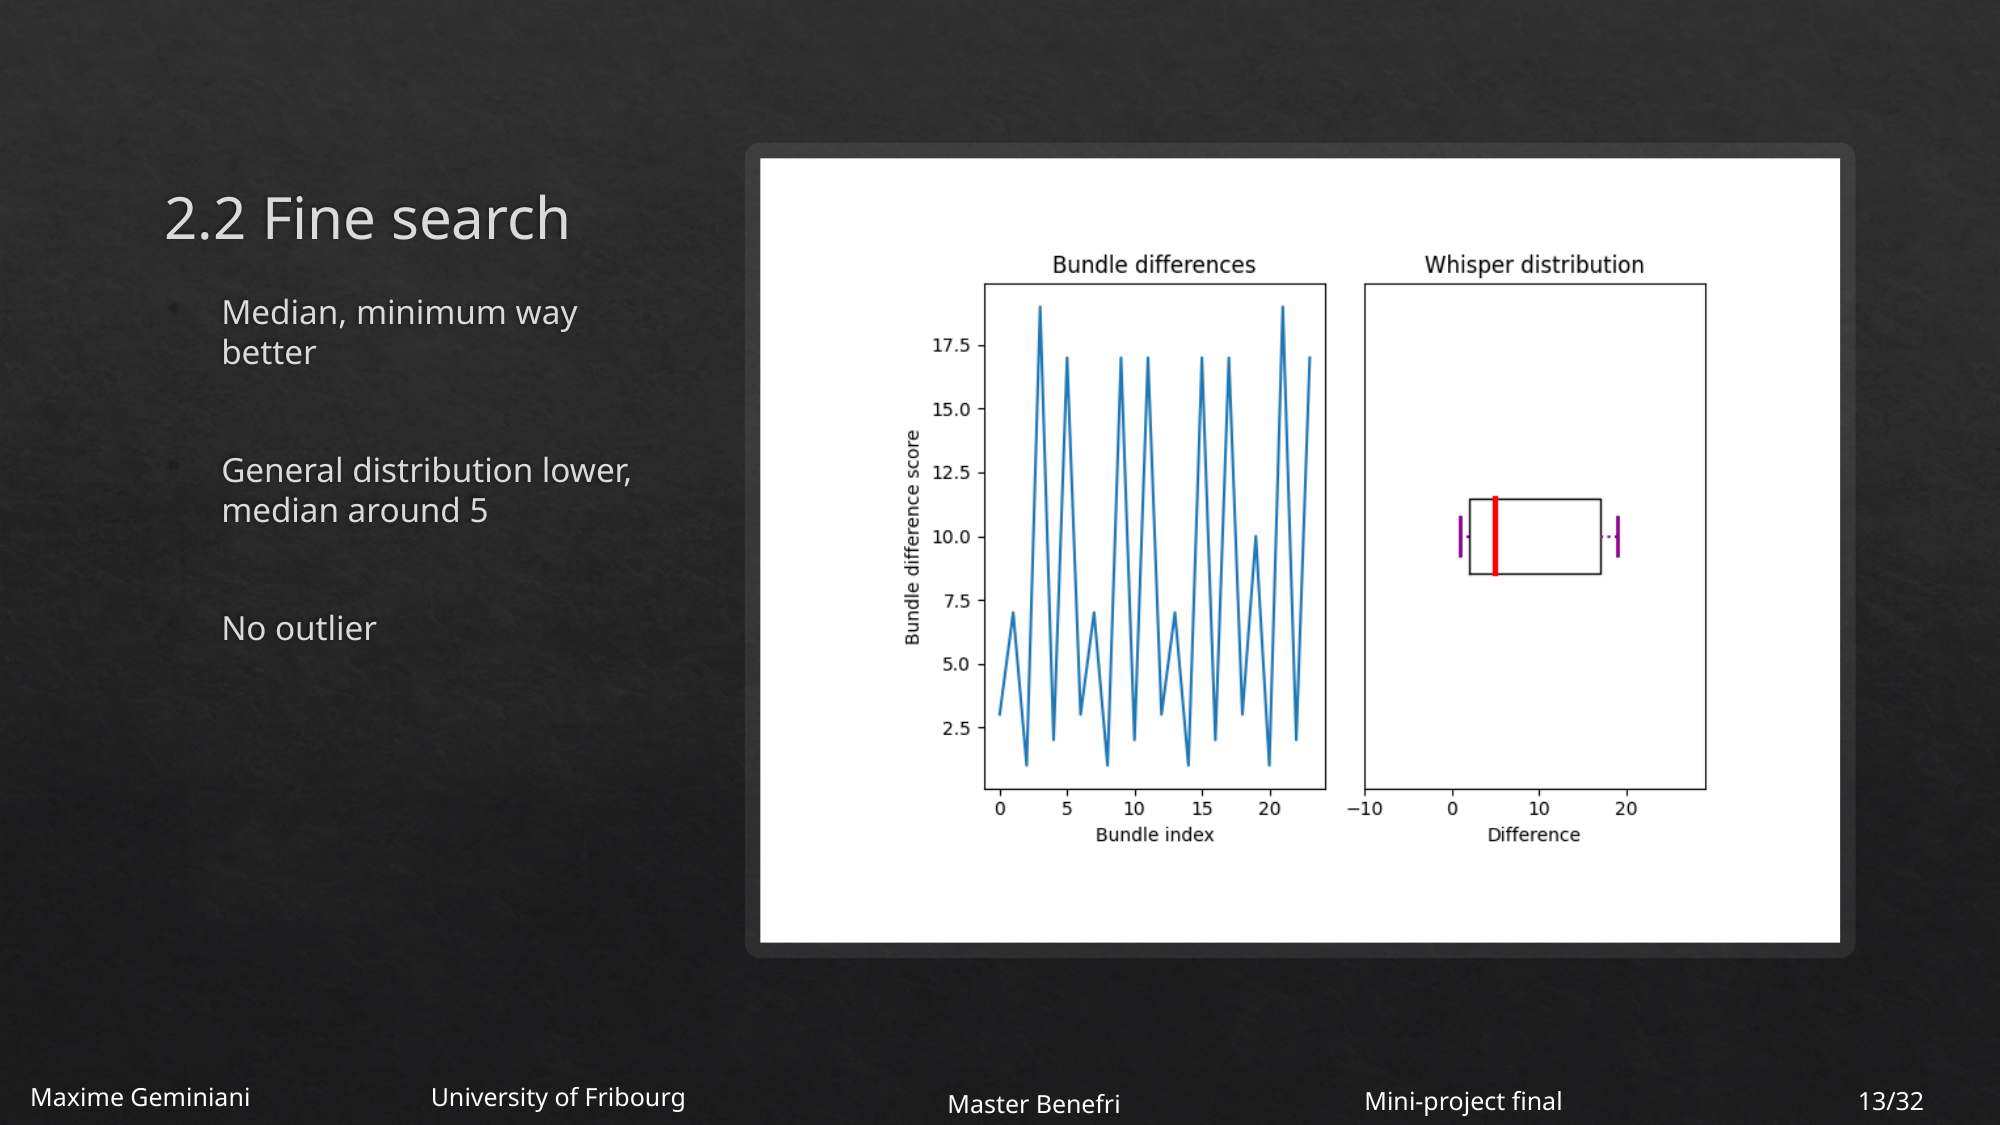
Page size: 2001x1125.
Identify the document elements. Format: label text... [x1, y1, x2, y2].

text_box 13/32 [1843, 1078, 1940, 1124]
text_box Maxime Geminiani [15, 1074, 357, 1119]
text_box [759, 157, 1841, 944]
title 2.2 Fine search [149, 99, 655, 260]
text_box Master Benefri [932, 1080, 1139, 1125]
picture [885, 235, 1726, 866]
text_box Mini-project final [1349, 1078, 1691, 1124]
text_box [0, 0, 2000, 1125]
list Median, minimum way better General distribution lower, median around 5 No outlier [149, 284, 655, 950]
text_box University of Fribourg [416, 1074, 796, 1119]
